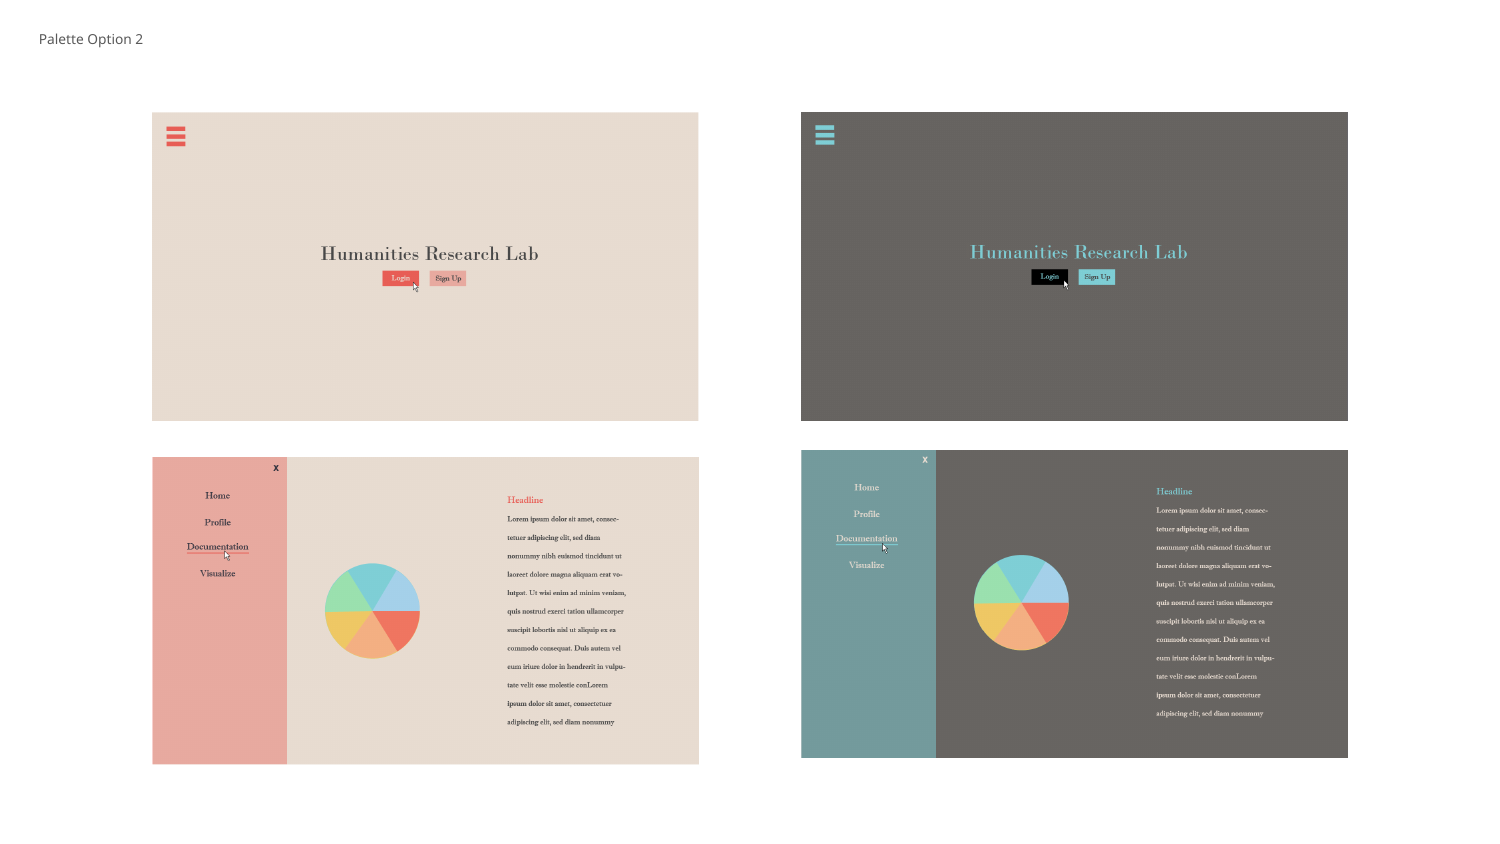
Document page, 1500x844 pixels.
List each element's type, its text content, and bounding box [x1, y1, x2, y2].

picture [801, 112, 1348, 421]
subtitle Palette Option 2 [23, 15, 223, 64]
picture [801, 450, 1348, 759]
picture [151, 112, 699, 421]
picture [151, 457, 699, 765]
